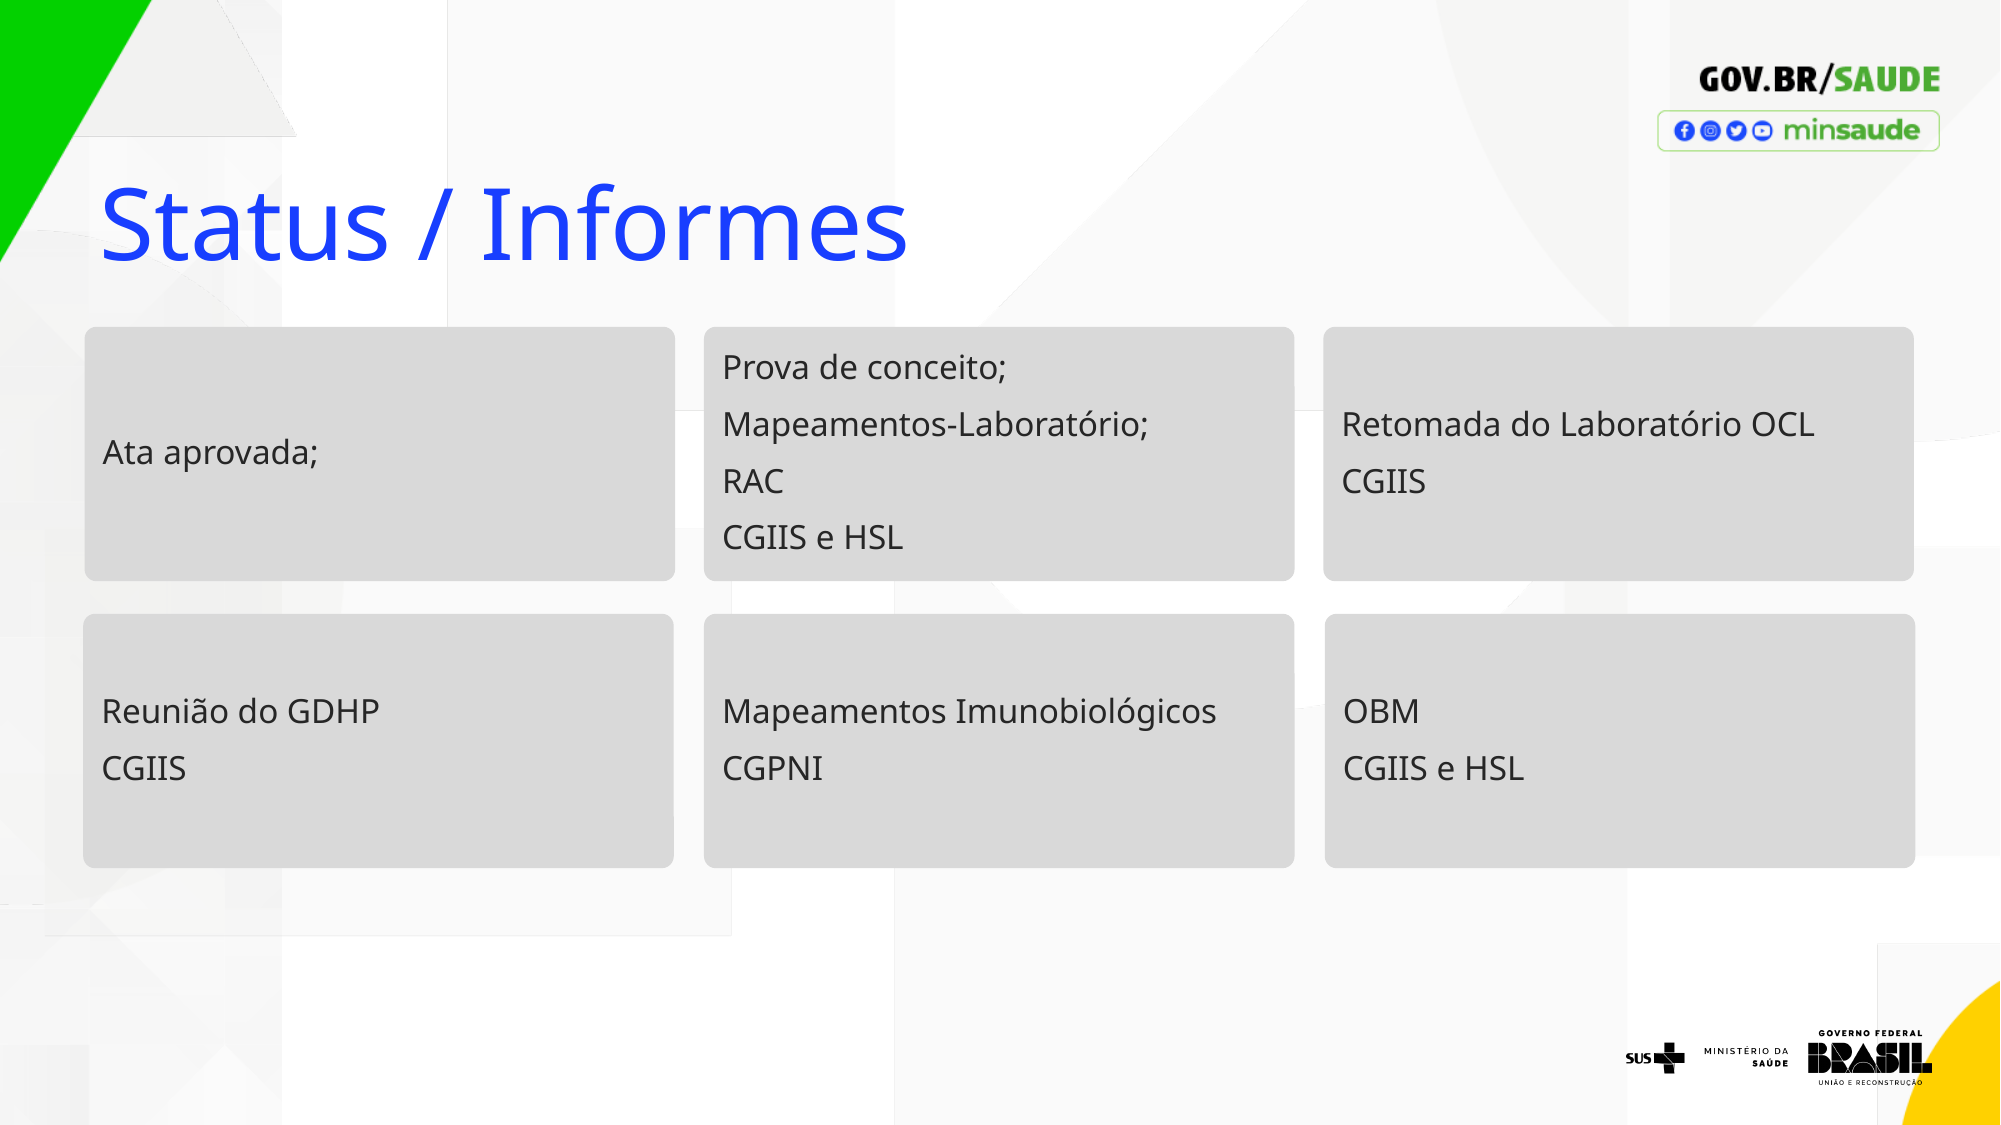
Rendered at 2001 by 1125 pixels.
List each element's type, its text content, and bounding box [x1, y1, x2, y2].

text_box Mapeamentos Imunobiológicos CGPNI [702, 612, 1296, 870]
picture [0, 0, 2000, 1125]
text_box Reunião do GDHP CGIIS [82, 612, 675, 870]
list Status / Informes [84, 166, 1394, 264]
text_box Retomada do Laboratório OCL CGIIS [1322, 325, 1915, 583]
text_box Prova de conceito; Mapeamentos-Laboratório; RAC CGIIS e HSL [702, 325, 1296, 583]
text_box OBM CGIIS e HSL [1323, 612, 1917, 870]
text_box Ata aprovada; [83, 325, 677, 583]
